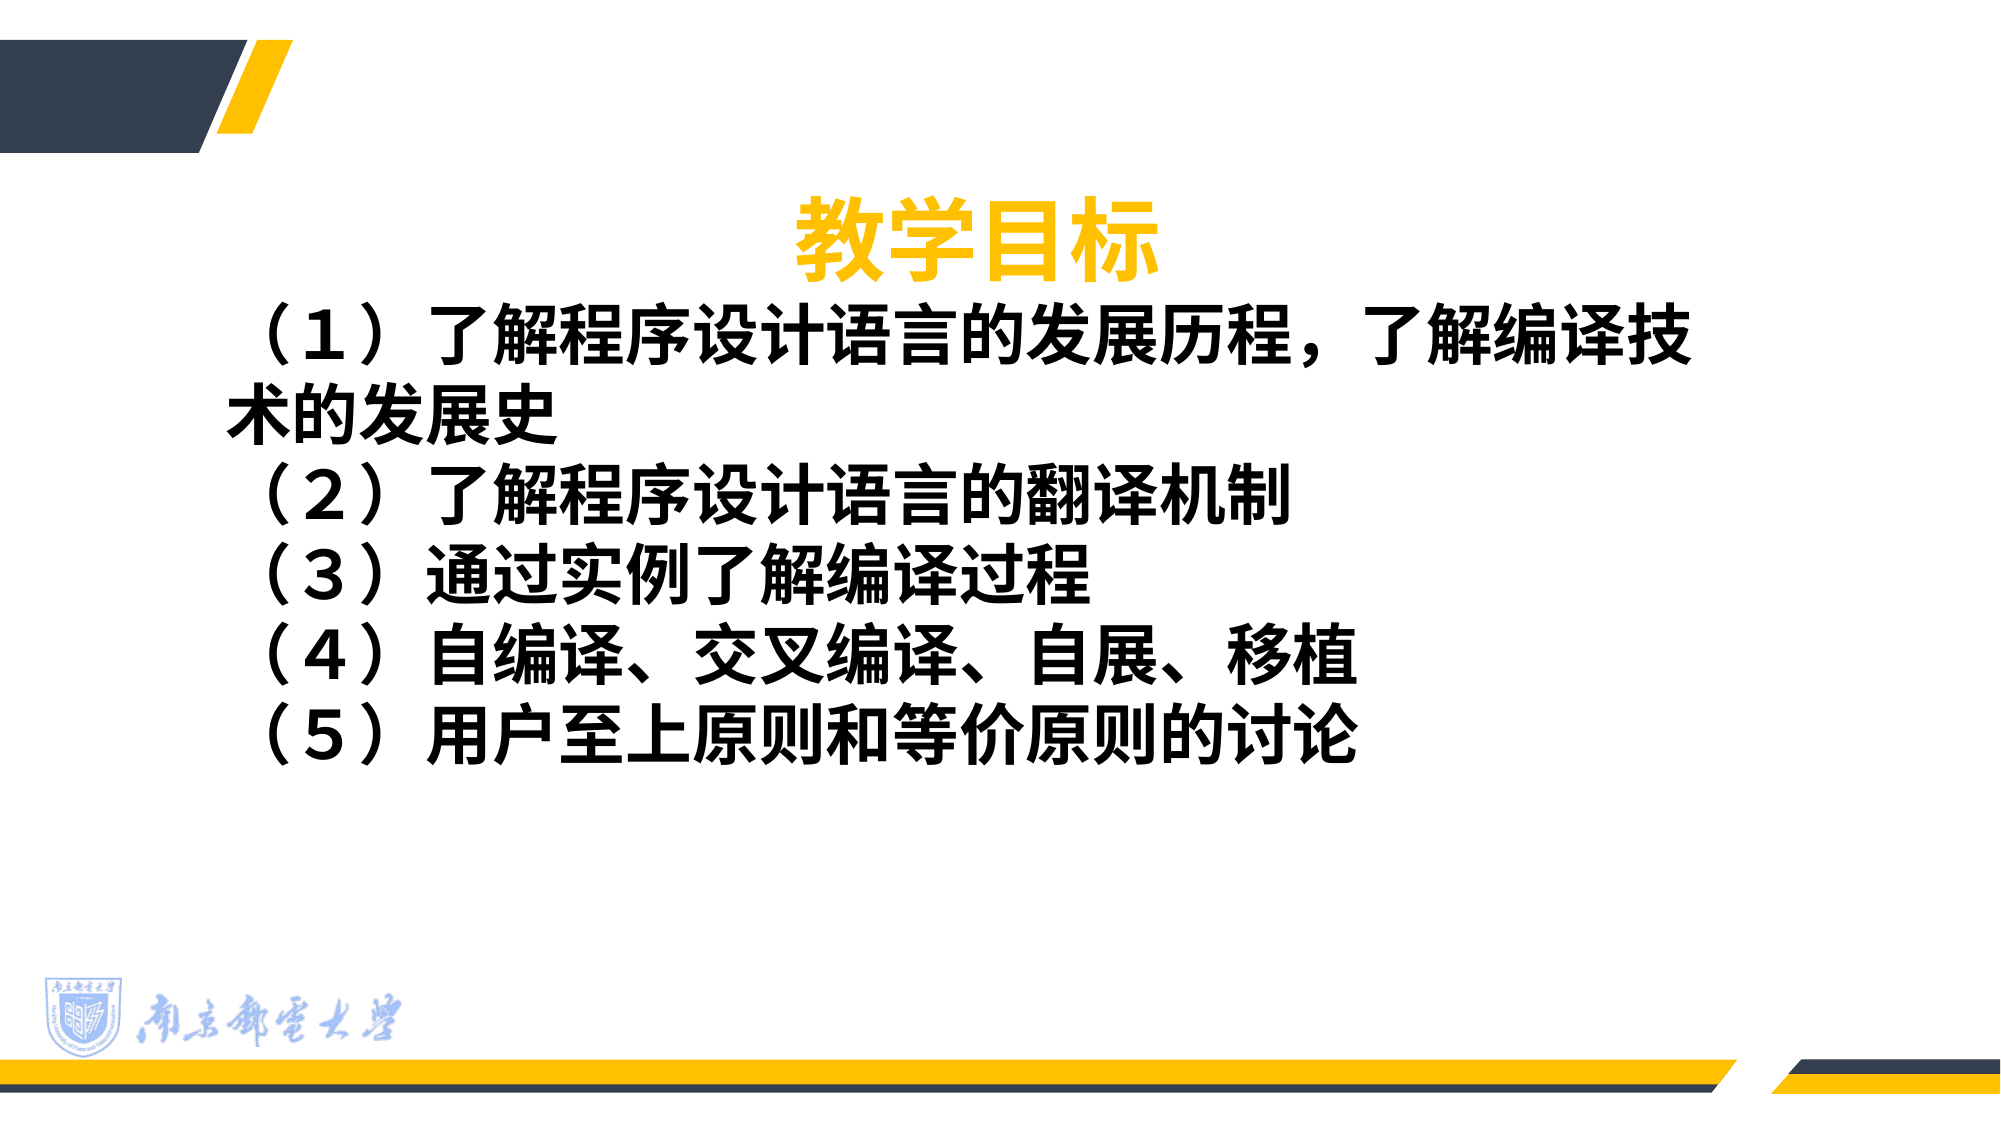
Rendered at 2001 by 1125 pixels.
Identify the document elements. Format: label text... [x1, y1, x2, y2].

text_box 教学目标 （１）了解程序设计语言的发展历程，了解编译技术的发展史 （２）了解程序设计语言的翻译机制 （３）通过实例了解编译过程 （４）自编译、交叉编译、自展、移植 （５）用户至上原则和等价原则的讨论 [210, 175, 1746, 781]
